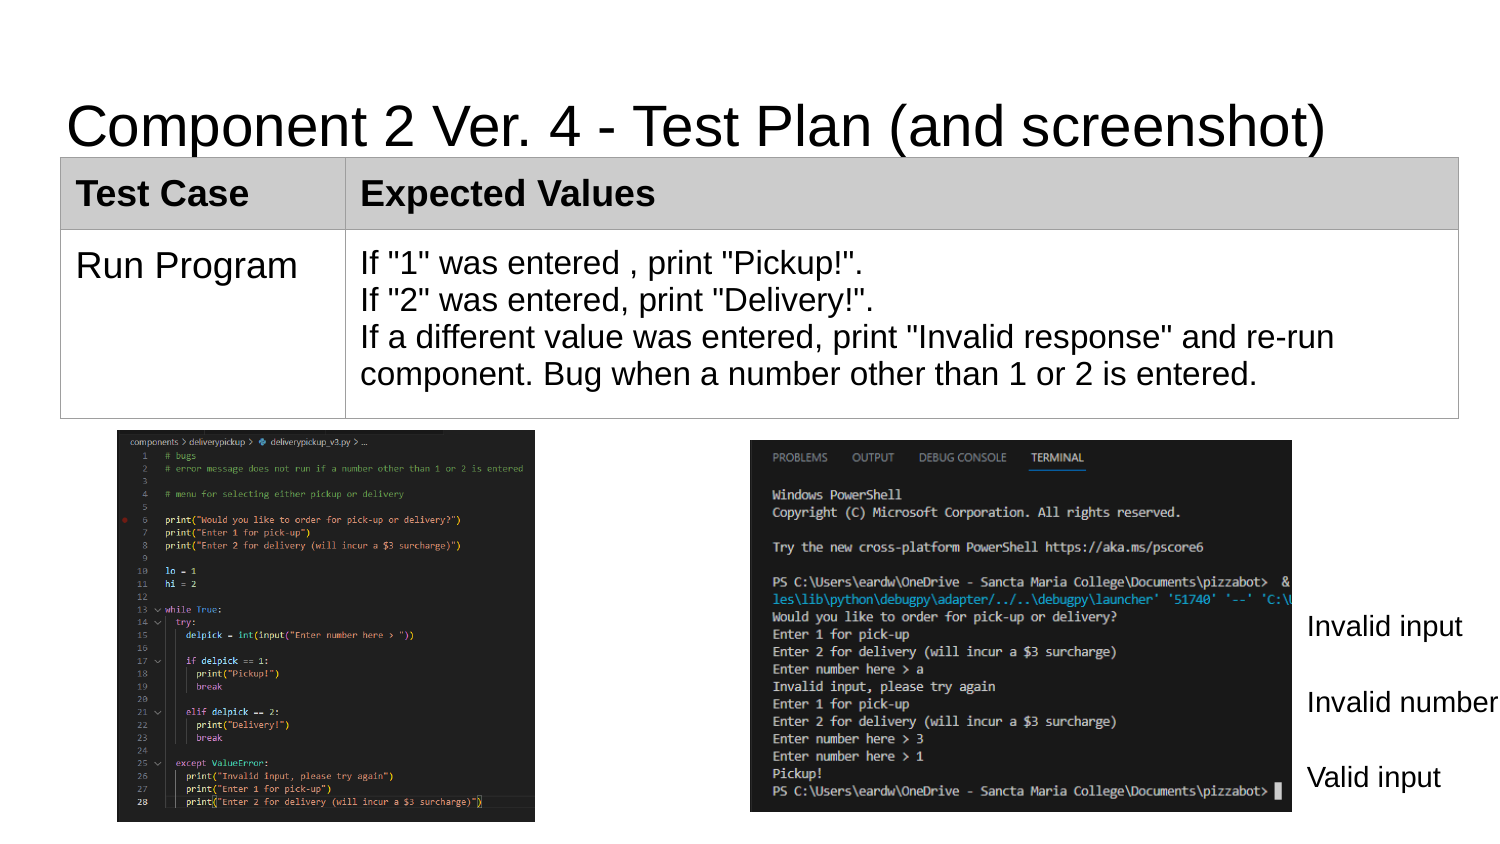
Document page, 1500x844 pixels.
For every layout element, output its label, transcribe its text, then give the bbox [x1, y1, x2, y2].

table_header Expected Values [346, 158, 1458, 229]
text_box Invalid input [1297, 600, 1479, 651]
table_cell If "1" was entered , print "Pickup!". If "2" was entered, print "Delivery!". If a different value was entered, print "Invalid response" and re-run component. Bug when a number other than 1 or 2 is entered. [346, 230, 1458, 418]
picture [749, 439, 1292, 812]
text_box Invalid number [1297, 675, 1500, 726]
picture [117, 430, 536, 822]
text_box Valid input [1297, 751, 1479, 801]
table_header Test Case [61, 158, 345, 229]
table_cell Run Program [61, 230, 345, 418]
title Component 2 Ver. 4 - Test Plan (and screenshot) [51, 72, 1449, 167]
